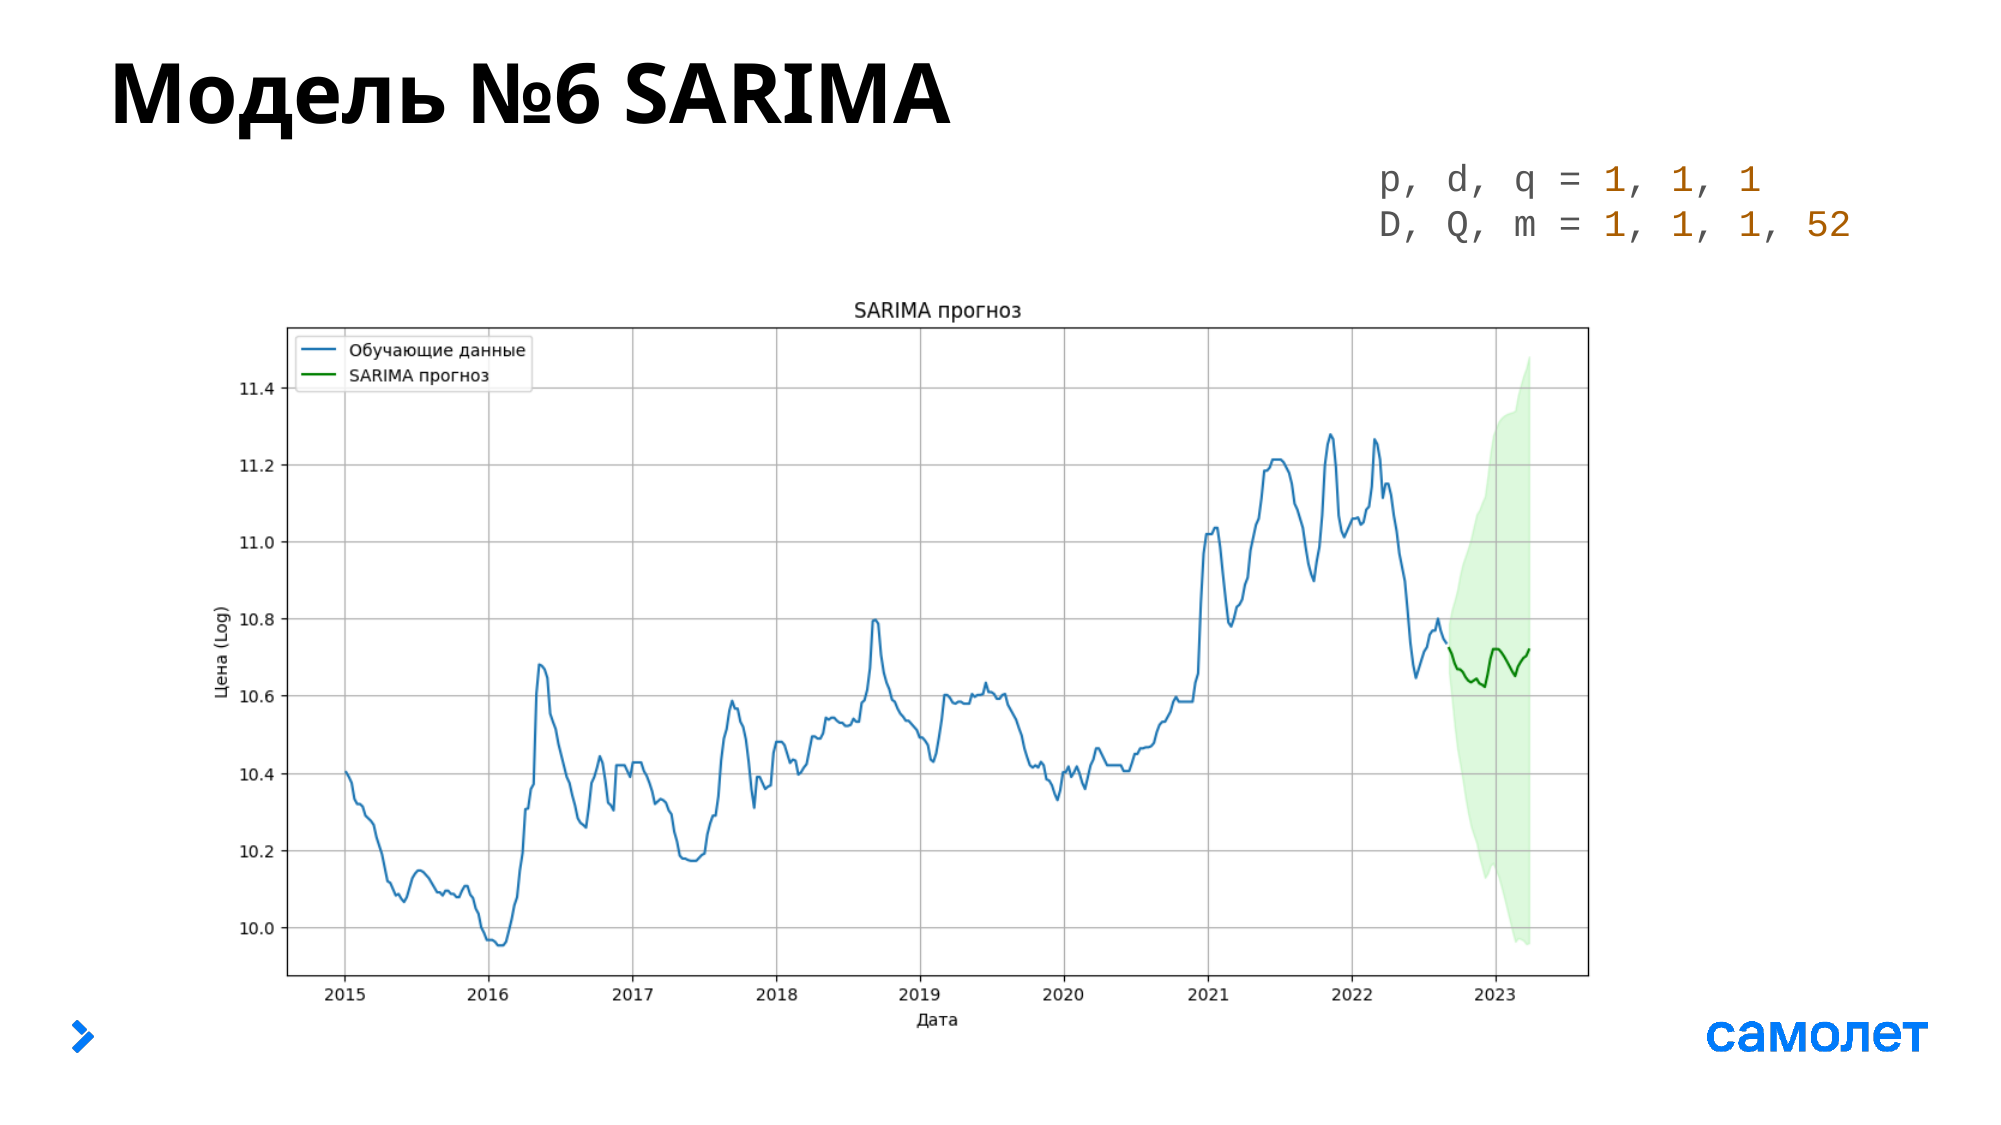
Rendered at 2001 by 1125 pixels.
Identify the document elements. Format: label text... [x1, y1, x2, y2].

text_box p, d, q = 1, 1, 1 D, Q, m = 1, 1, 1, 52 [1364, 146, 2000, 251]
text_box Модель №6 SARIMA [108, 51, 1963, 158]
picture [1707, 1021, 1928, 1052]
picture [72, 1020, 94, 1053]
picture [202, 289, 1601, 1039]
